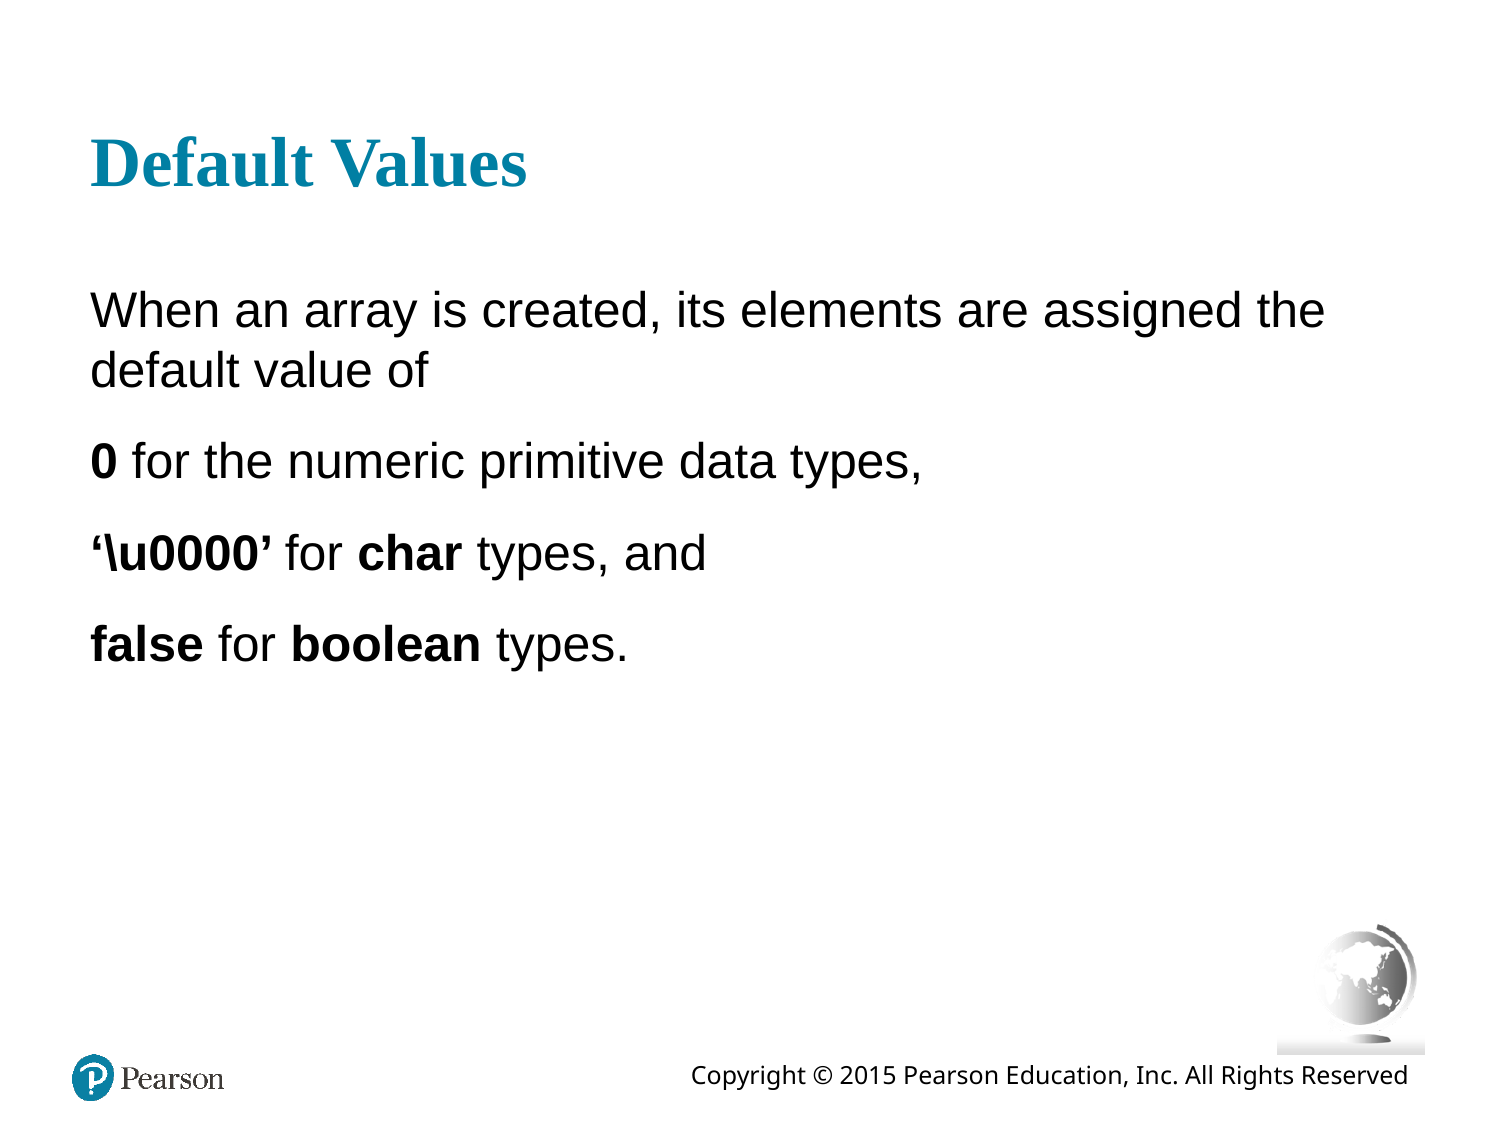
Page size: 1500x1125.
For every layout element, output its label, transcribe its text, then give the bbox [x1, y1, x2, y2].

picture [99, 1054, 224, 1101]
picture [1277, 919, 1425, 1055]
picture [72, 1088, 82, 1101]
picture [72, 1054, 88, 1070]
title Default Values [75, 35, 1425, 216]
list When an array is created, its elements are assigned the default value of 0 for the numeric primitive data types, ‘\u0000’ for char types, and false for boolean types. [75, 262, 1425, 859]
picture [81, 1063, 106, 1088]
